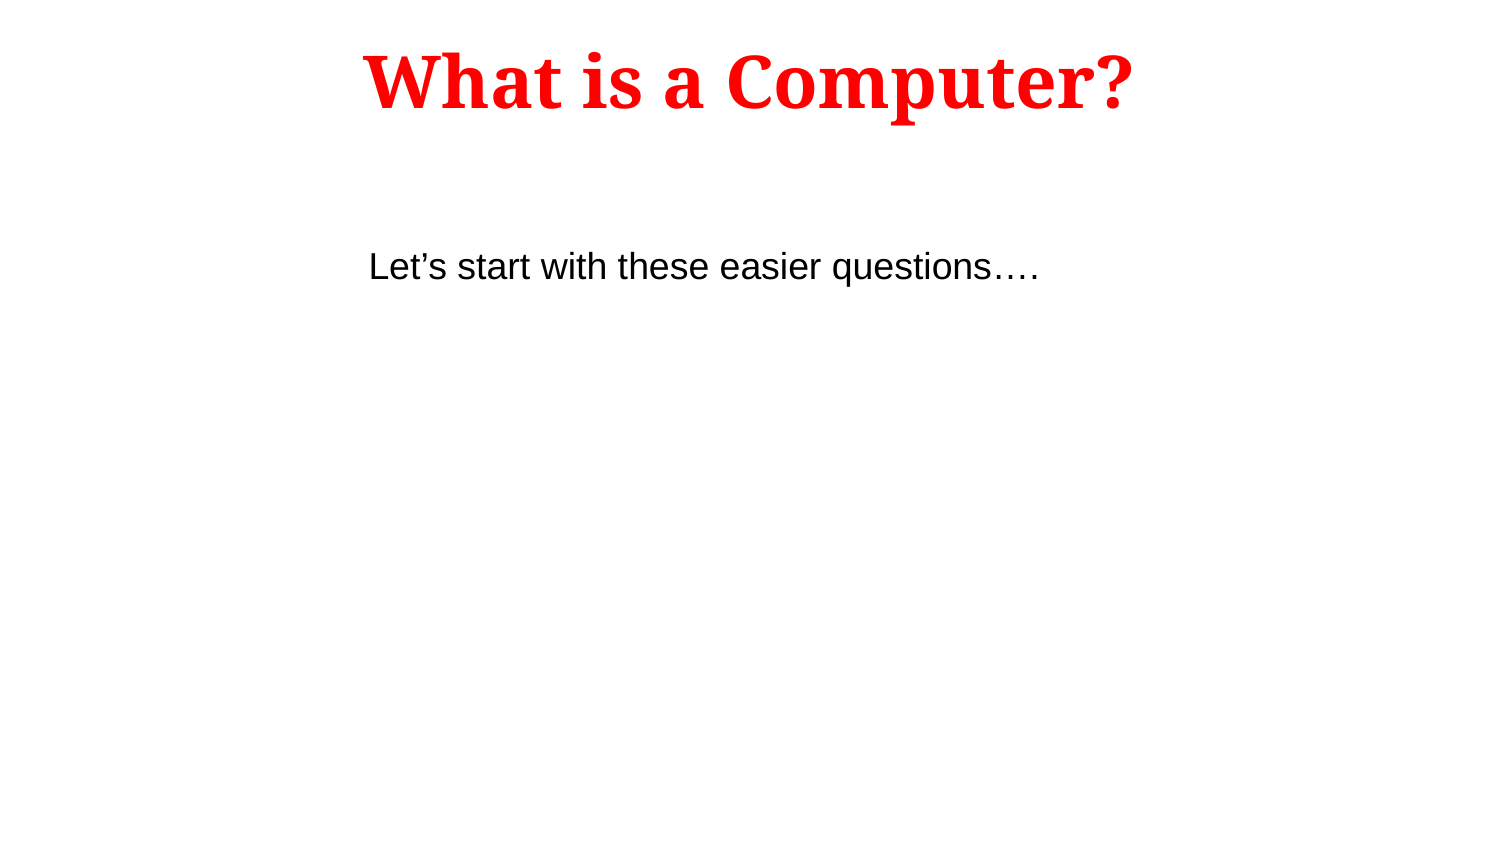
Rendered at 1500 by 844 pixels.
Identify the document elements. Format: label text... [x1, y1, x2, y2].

title What is a Computer? [75, 28, 1425, 169]
text_box Let’s start with these easier questions…. [353, 234, 1056, 295]
